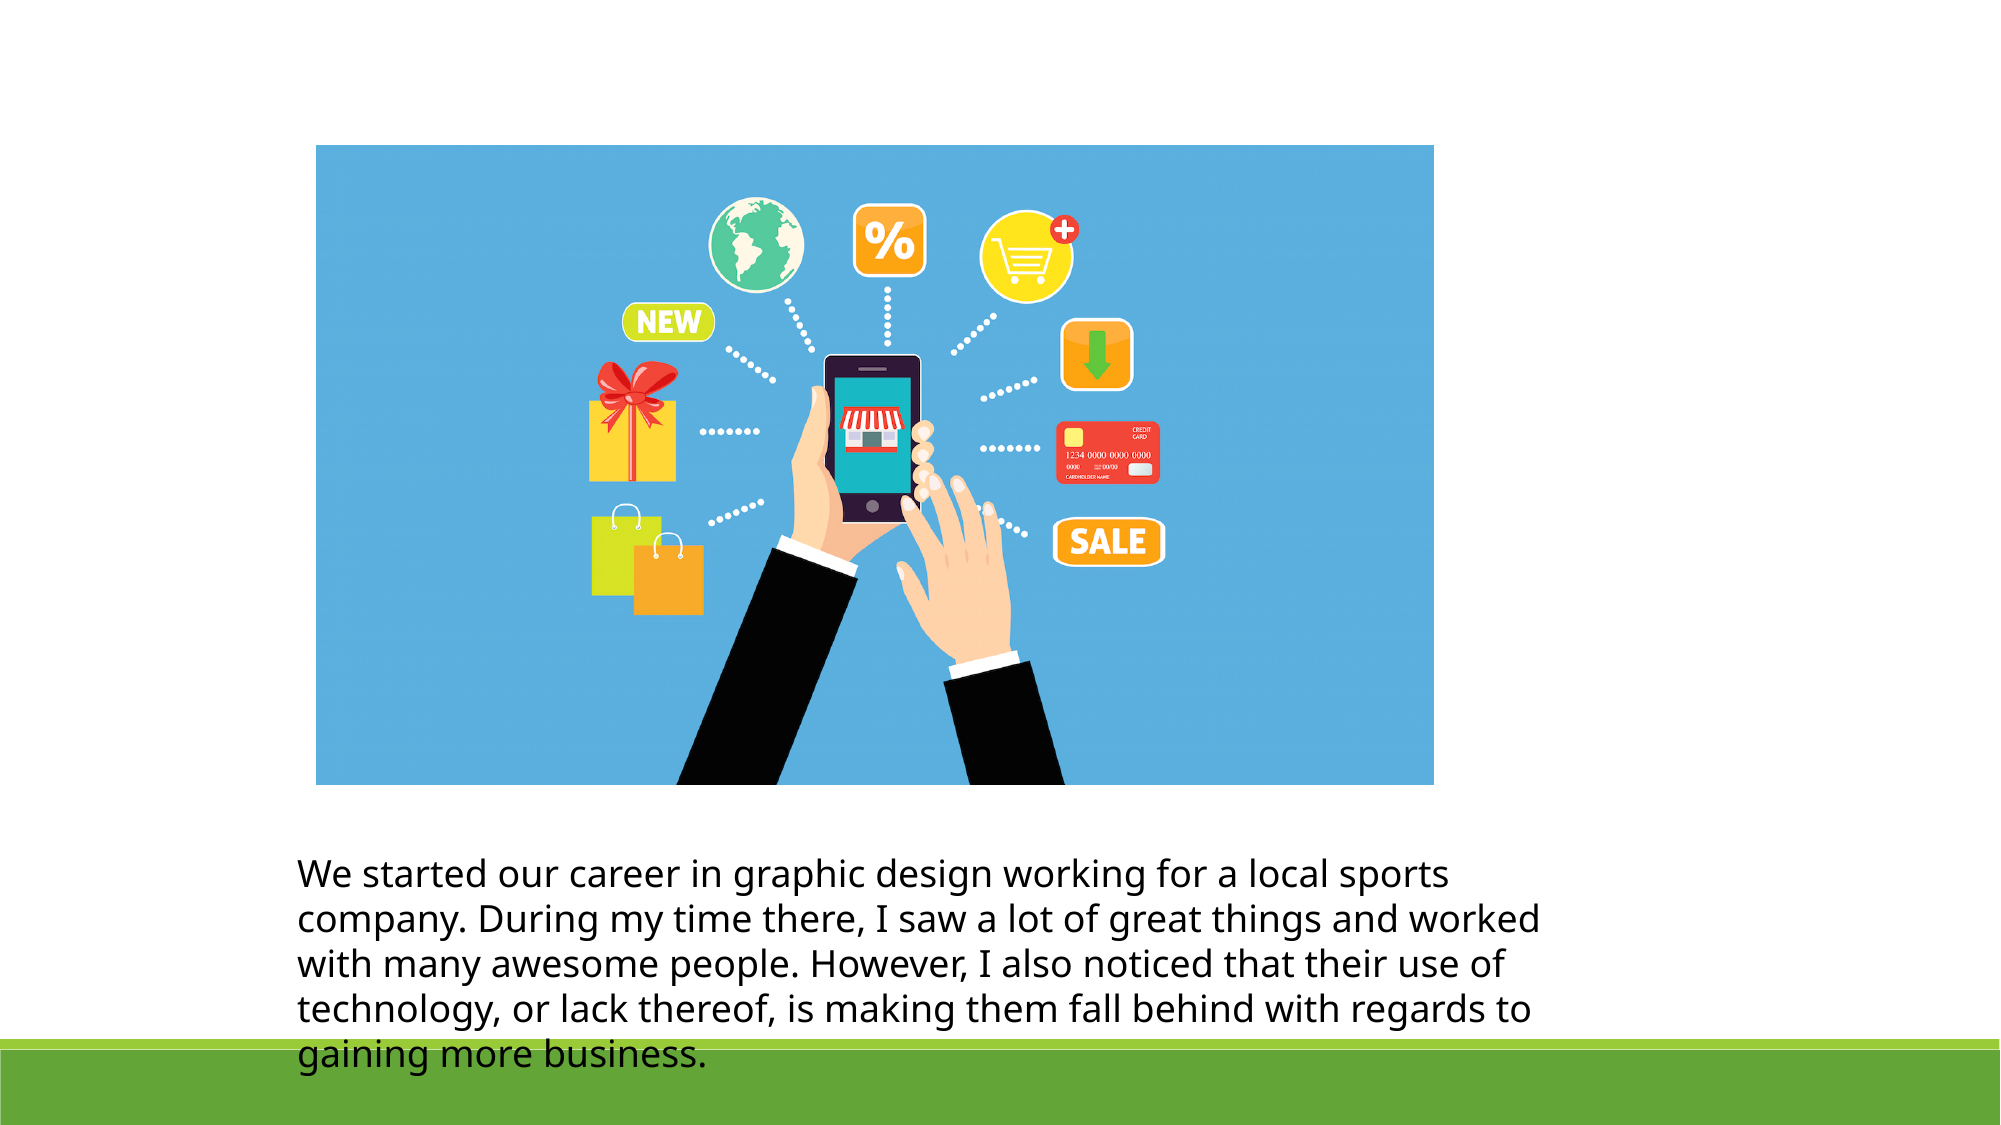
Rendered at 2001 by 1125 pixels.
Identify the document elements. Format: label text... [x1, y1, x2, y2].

text_box We started our career in graphic design working for a local sports company. During my time there, I saw a lot of great things and worked with many awesome people. However, I also noticed that their use of technology, or lack thereof, is making them fall behind with regards to gaining more business. [282, 842, 1620, 1082]
picture [315, 144, 1435, 785]
